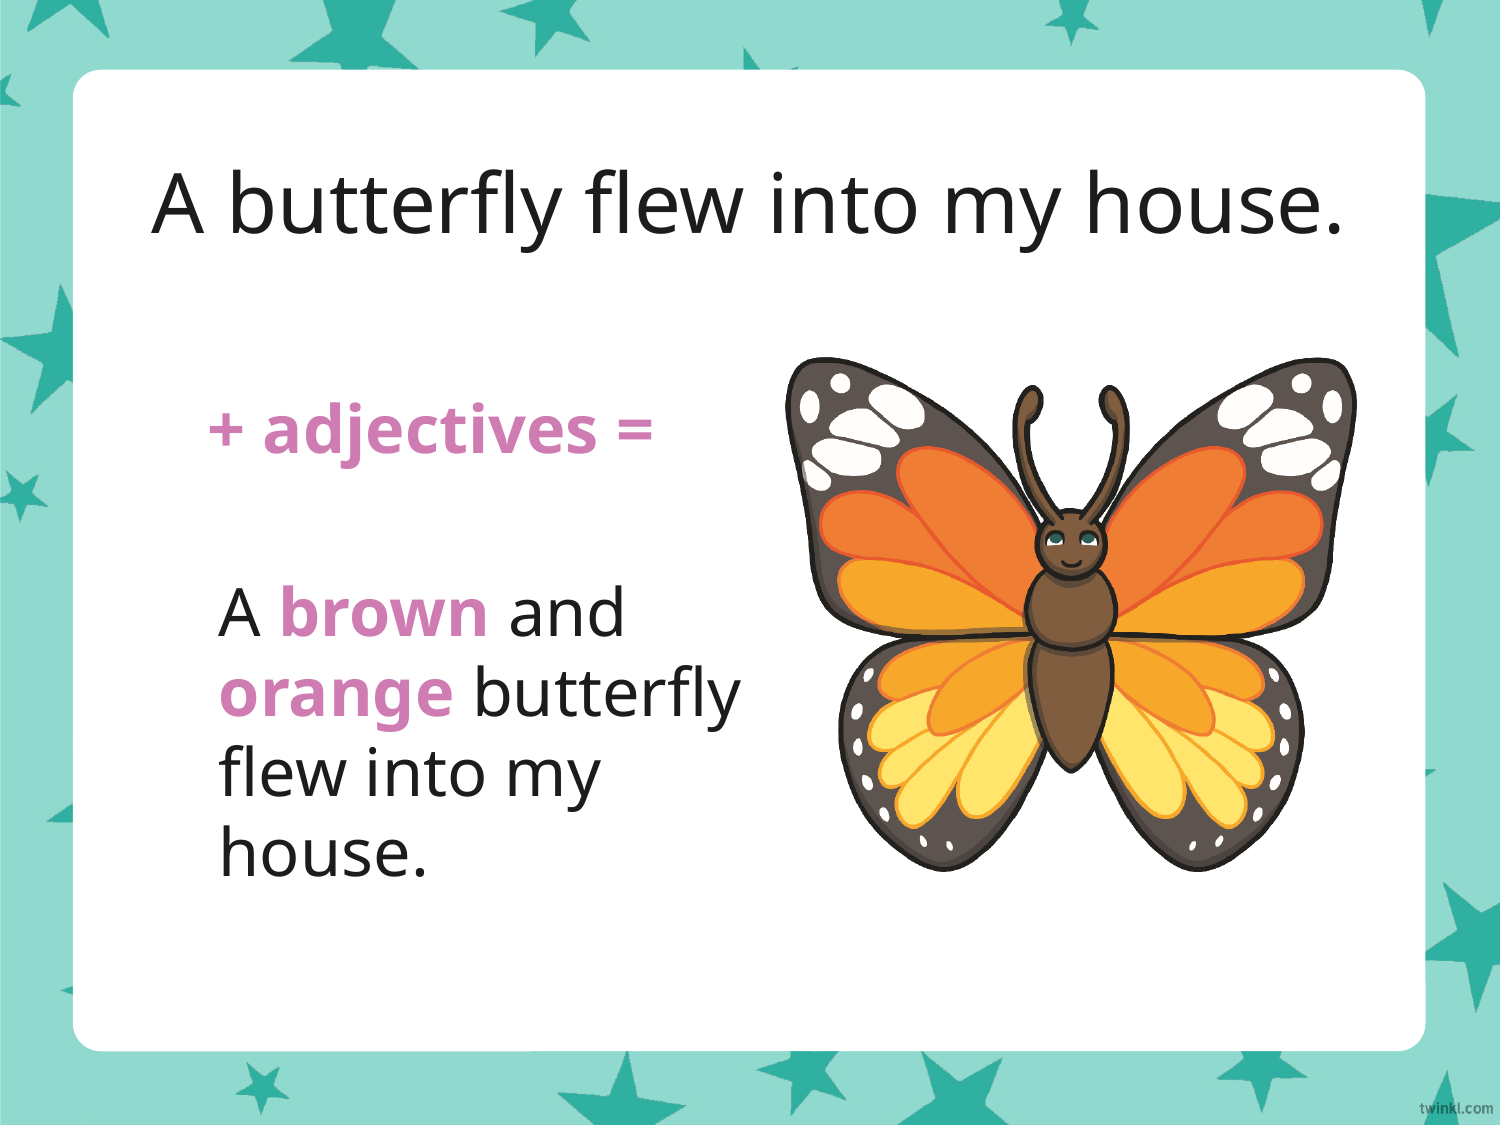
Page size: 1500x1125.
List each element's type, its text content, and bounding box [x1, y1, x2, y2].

text_box + adjectives = [192, 379, 670, 475]
title A butterfly flew into my house. [73, 123, 1426, 291]
text_box A brown and orange butterfly flew into my house. [203, 562, 834, 897]
picture [0, 0, 1500, 1125]
